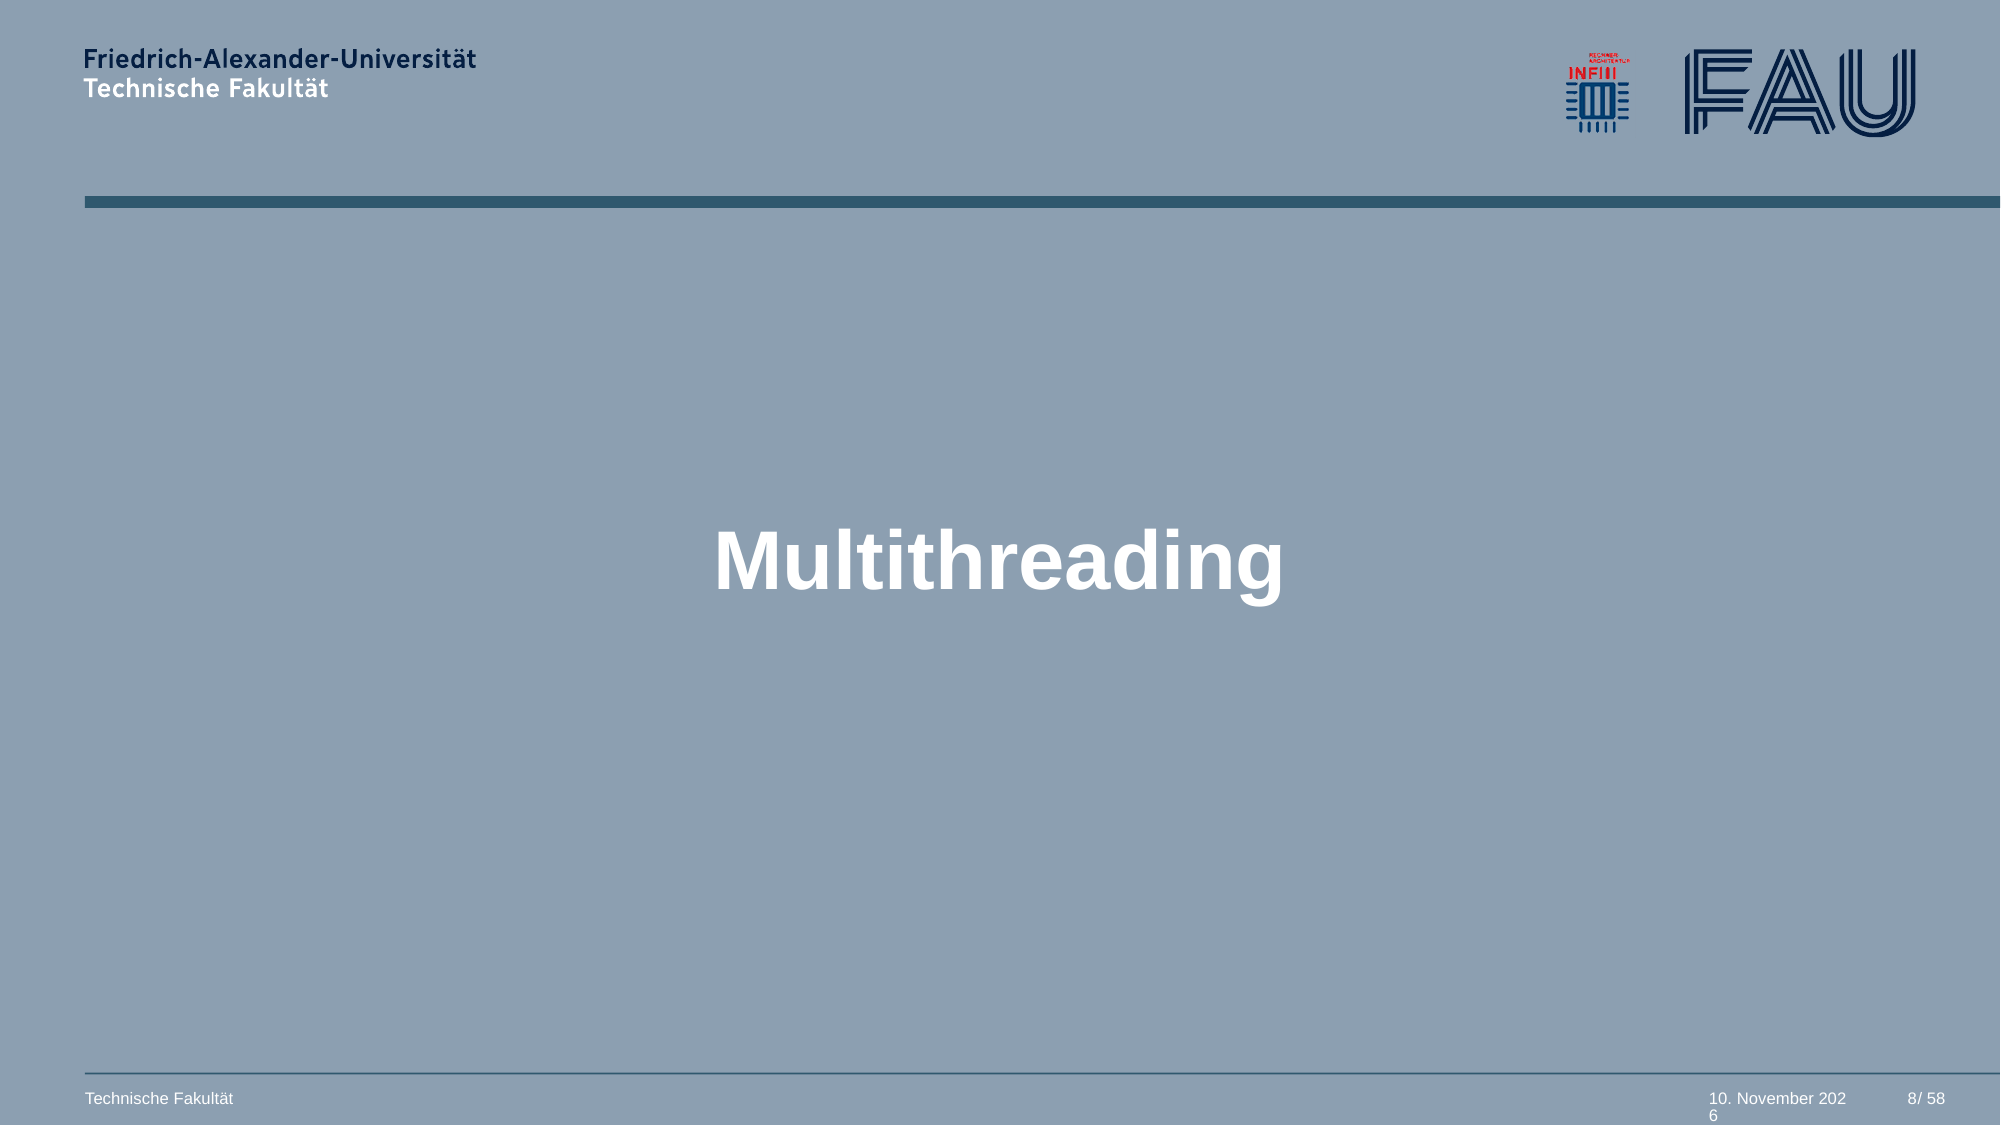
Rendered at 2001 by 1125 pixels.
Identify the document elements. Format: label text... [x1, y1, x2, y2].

slide_number 8 [1888, 1088, 1917, 1109]
picture [1510, 49, 1686, 138]
footer Technische Fakultät [85, 1088, 983, 1109]
slide_number 26. März 2025 [1708, 1088, 1849, 1109]
title Multithreading [85, 517, 1916, 608]
